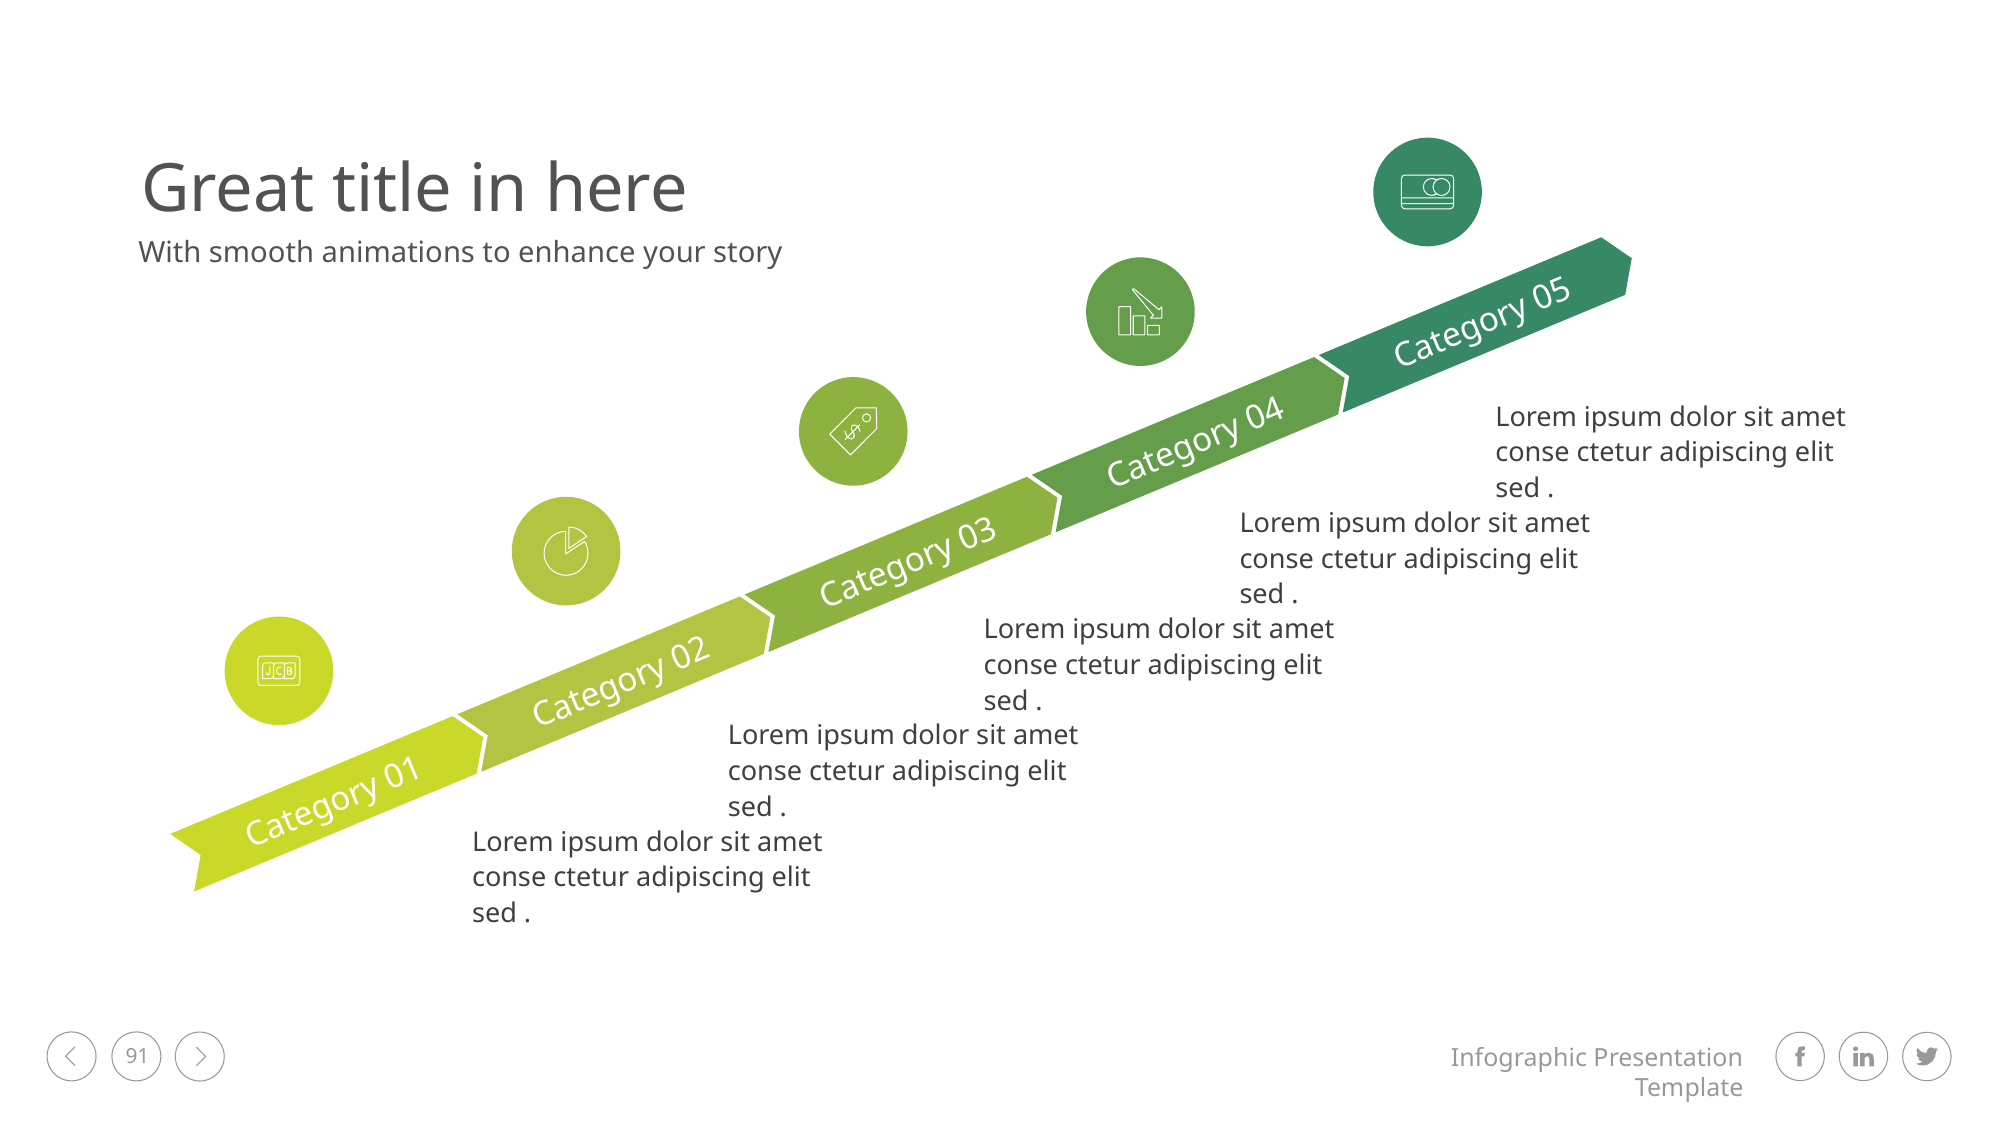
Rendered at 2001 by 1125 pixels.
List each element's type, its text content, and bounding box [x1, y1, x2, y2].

text_box [1400, 174, 1455, 210]
text_box [543, 526, 589, 576]
text_box Lorem ipsum dolor sit amet conse ctetur adipiscing elit sed . [969, 601, 1403, 723]
text_box [798, 376, 909, 487]
text_box Category 04 [1030, 356, 1346, 534]
text_box [511, 496, 621, 606]
text_box [829, 407, 878, 456]
text_box [1132, 288, 1163, 319]
text_box Category 02 [456, 595, 771, 773]
text_box [1118, 306, 1146, 336]
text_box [135, 137, 786, 276]
text_box Category 05 [1317, 236, 1633, 414]
text_box [224, 616, 334, 726]
text_box Lorem ipsum dolor sit amet conse ctetur adipiscing elit sed . [1224, 494, 1659, 617]
text_box Lorem ipsum dolor sit amet conse ctetur adipiscing elit sed . [713, 707, 1147, 830]
slide_number 91 [88, 1026, 187, 1087]
text_box [1372, 137, 1483, 247]
text_box [1085, 256, 1196, 367]
text_box Category 01 [169, 715, 484, 893]
text_box Lorem ipsum dolor sit amet conse ctetur adipiscing elit sed . [1480, 388, 1915, 511]
text_box Category 03 [743, 476, 1059, 653]
text_box Lorem ipsum dolor sit amet conse ctetur adipiscing elit sed . [457, 813, 891, 936]
